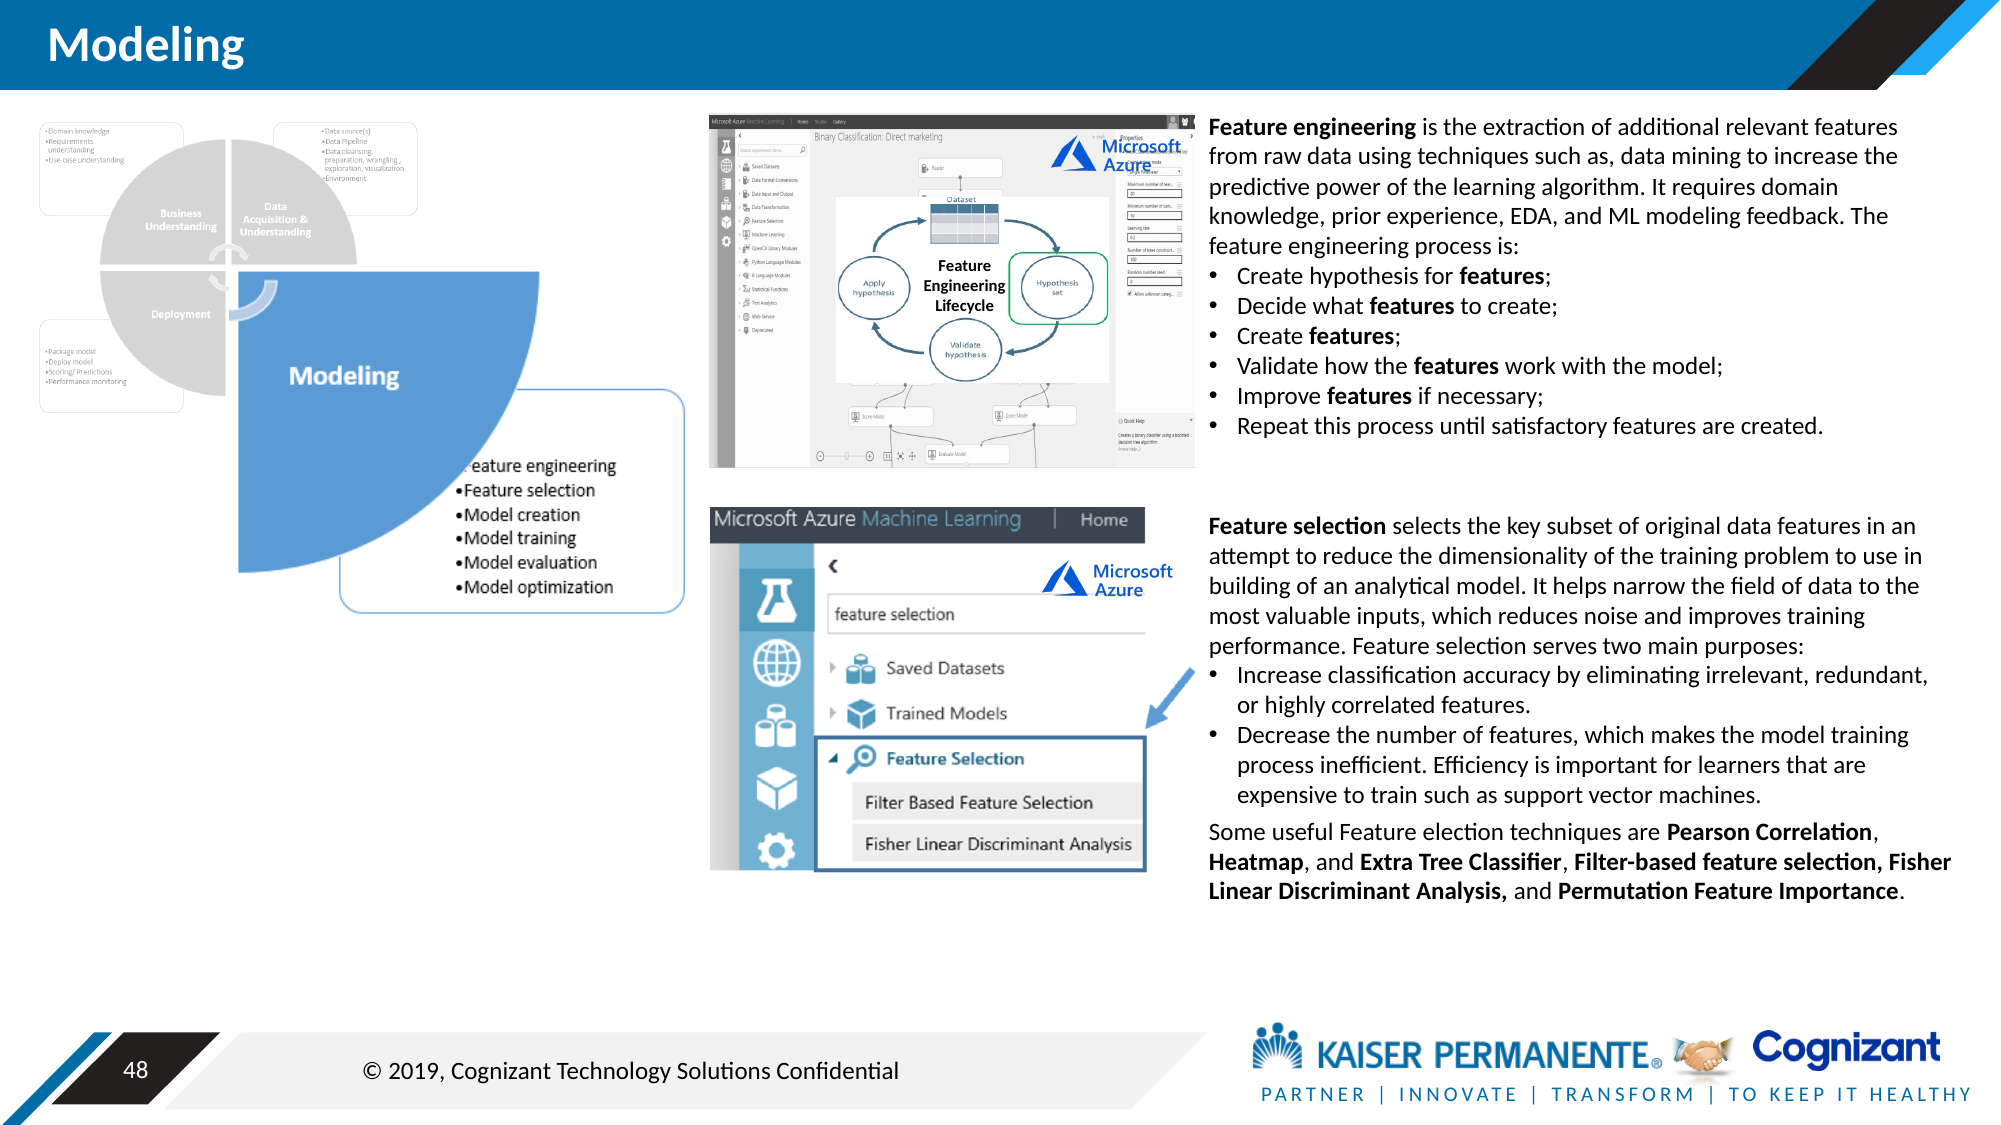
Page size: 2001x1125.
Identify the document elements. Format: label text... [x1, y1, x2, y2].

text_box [835, 197, 1110, 383]
title Modeling [32, 0, 1793, 90]
text_box Feature engineering is the extraction of additional relevant features from raw data using techniques such as, data mining to increase the predictive power of the learning algorithm. It requires domain knowledge, prior experience, EDA, and ML modeling feedback. The feature engineering process is: Create hypothesis for features; Decide what features to create; Create features; Validate how the features work with the model; Improve features if necessary; Repeat this process until satisfactory features are created. [1194, 102, 1968, 447]
picture [1665, 1018, 1740, 1093]
picture [709, 114, 1195, 471]
text_box Feature selection selects the key subset of original data features in an attempt to reduce the dimensionality of the training problem to use in building of an analytical model. It helps narrow the field of data to the most valuable inputs, which reduces noise and improves training performance. Feature selection serves two main purposes: Increase classification accuracy by eliminating irrelevant, redundant, or highly correlated features. Decrease the number of features, which makes the model training process inefficient. Efficiency is important for learners that are expensive to train such as support vector machines. Some useful Feature election techniques are Pearson Correlation, Heatmap, and Extra Tree Classifier, Filter-based feature selection, Fisher Linear Discriminant Analysis, and Permutation Feature Importance. [1194, 501, 1968, 913]
picture [709, 504, 1195, 874]
picture [1251, 1022, 1664, 1069]
picture [1753, 1030, 1940, 1071]
picture [32, 117, 696, 622]
